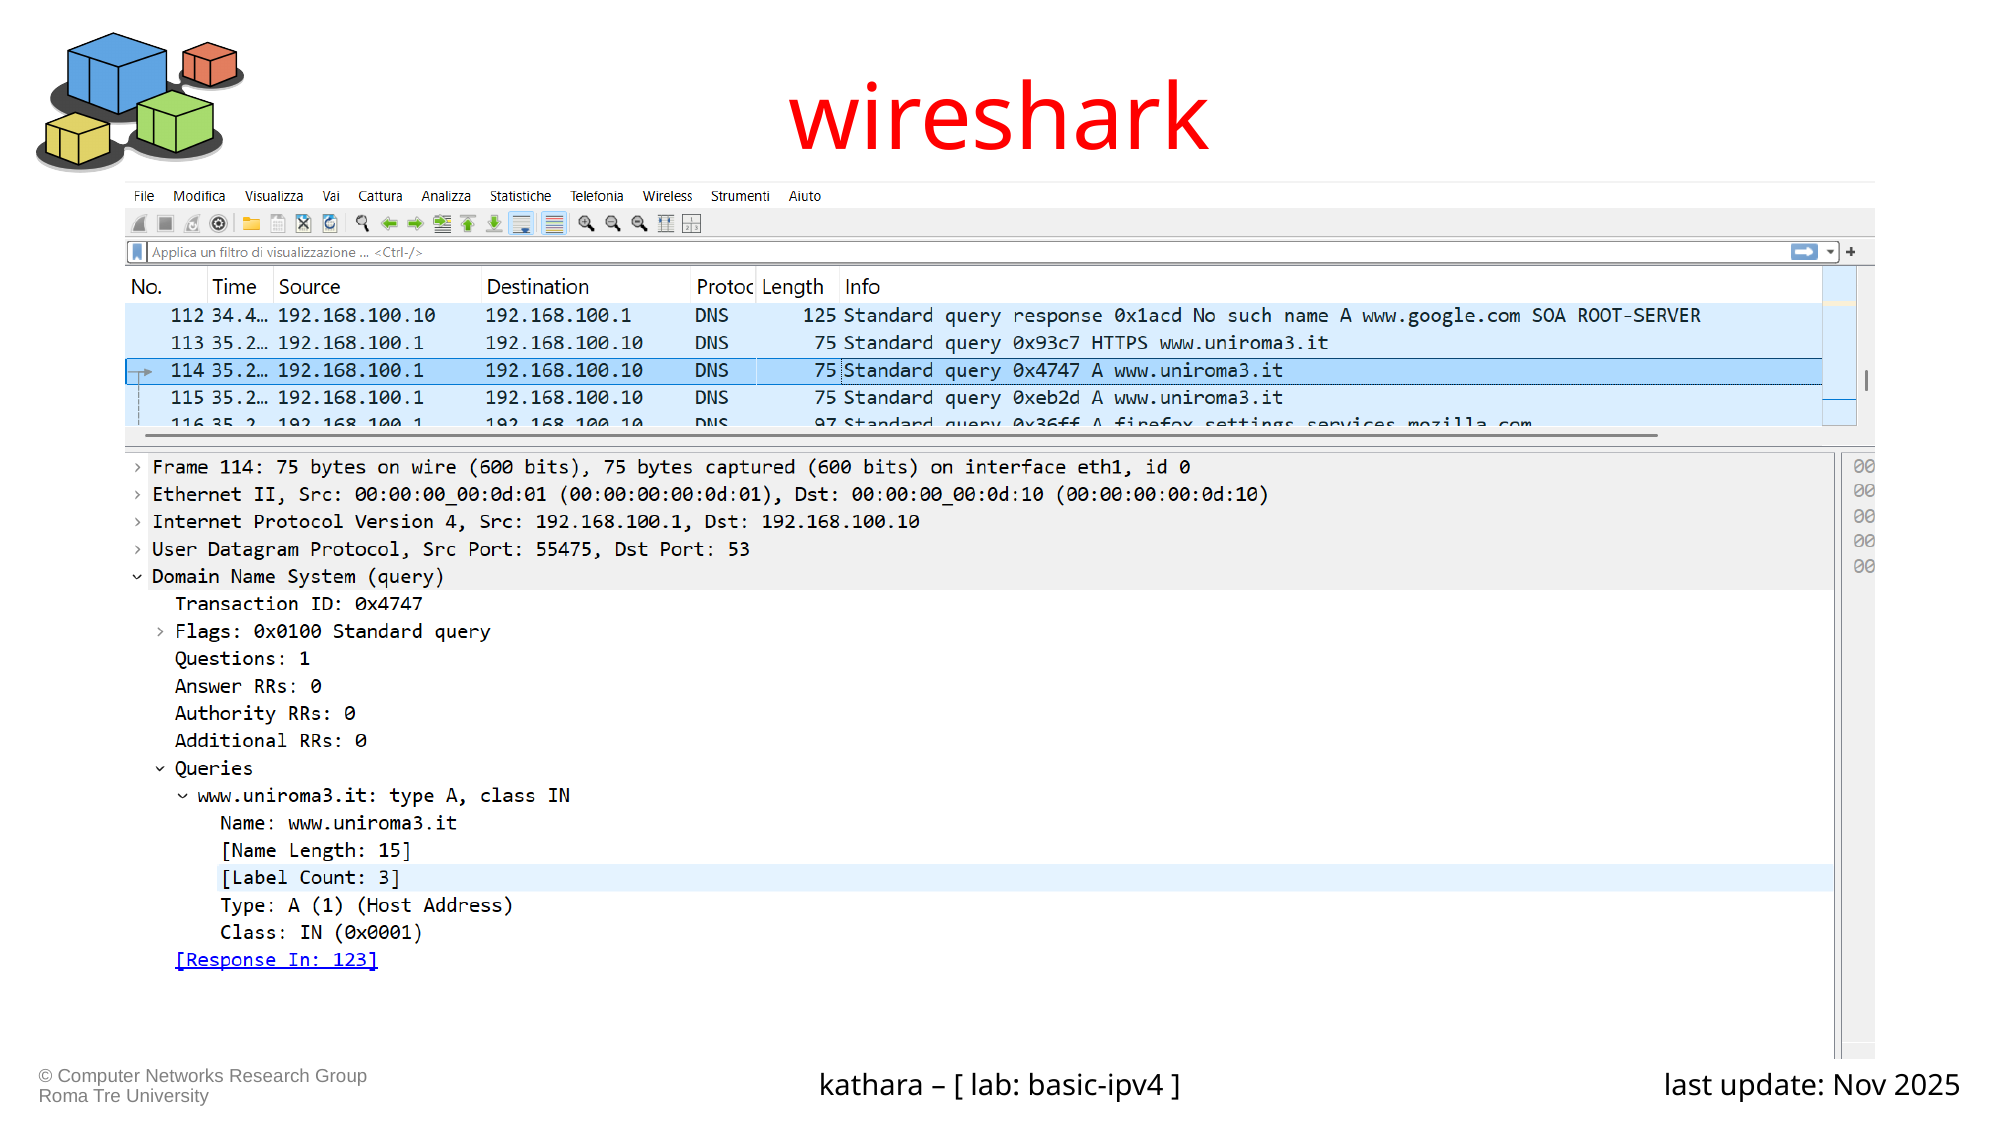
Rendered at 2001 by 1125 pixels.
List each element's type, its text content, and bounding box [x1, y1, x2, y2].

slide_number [1519, 1058, 1977, 1114]
title wireshark [99, 19, 1900, 207]
picture [36, 32, 99, 173]
footer kathara – [ lab: basic-ipv4 ] [511, 1067, 1489, 1114]
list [125, 180, 1875, 1059]
